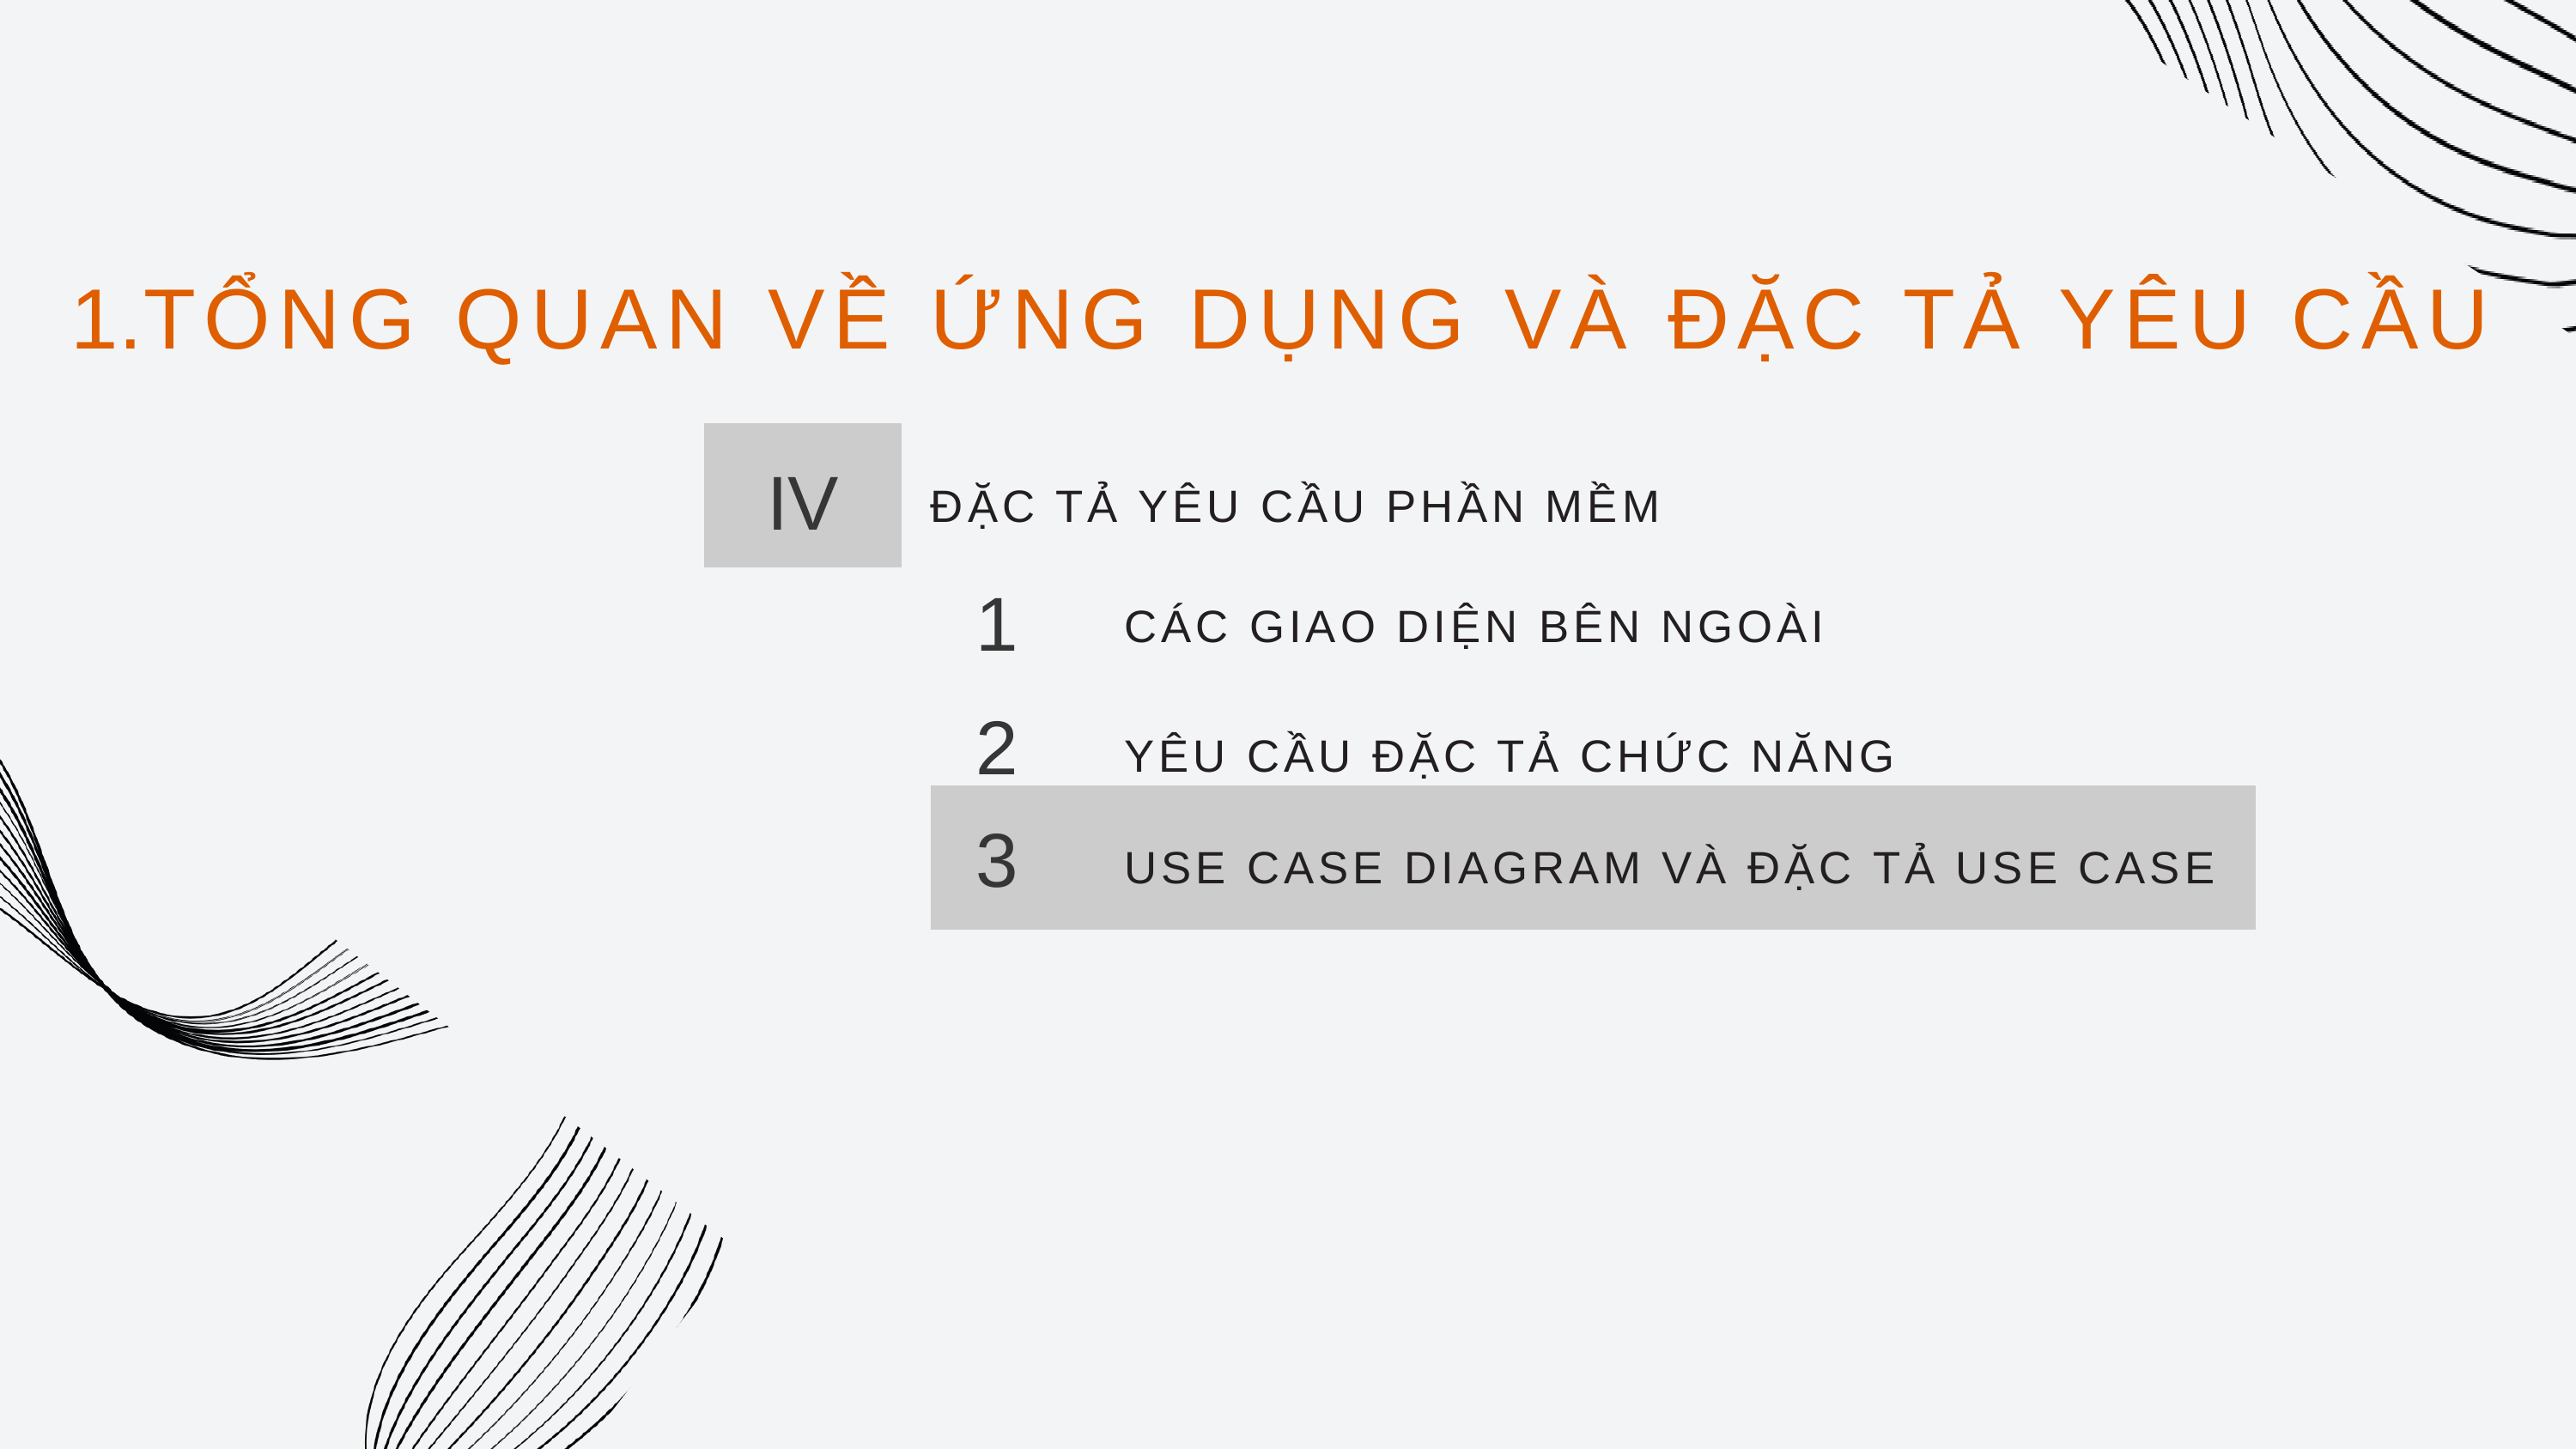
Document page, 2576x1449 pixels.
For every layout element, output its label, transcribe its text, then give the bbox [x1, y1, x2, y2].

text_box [703, 422, 902, 568]
text_box 1 [930, 574, 1063, 666]
text_box [2068, 0, 2576, 338]
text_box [930, 785, 2257, 931]
text_box ĐẶC TẢ YÊU CẦU PHẦN MỀM [930, 469, 1747, 532]
text_box CÁC GIAO DIỆN BÊN NGOÀI [1124, 589, 1981, 652]
text_box [0, 680, 738, 1449]
text_box TỔNG QUAN VỀ ỨNG DỤNG VÀ ĐẶC TẢ YÊU CẦU [0, 247, 2506, 366]
text_box 2 [930, 698, 1063, 785]
text_box YÊU CẦU ĐẶC TẢ CHỨC NĂNG [1124, 718, 1941, 781]
